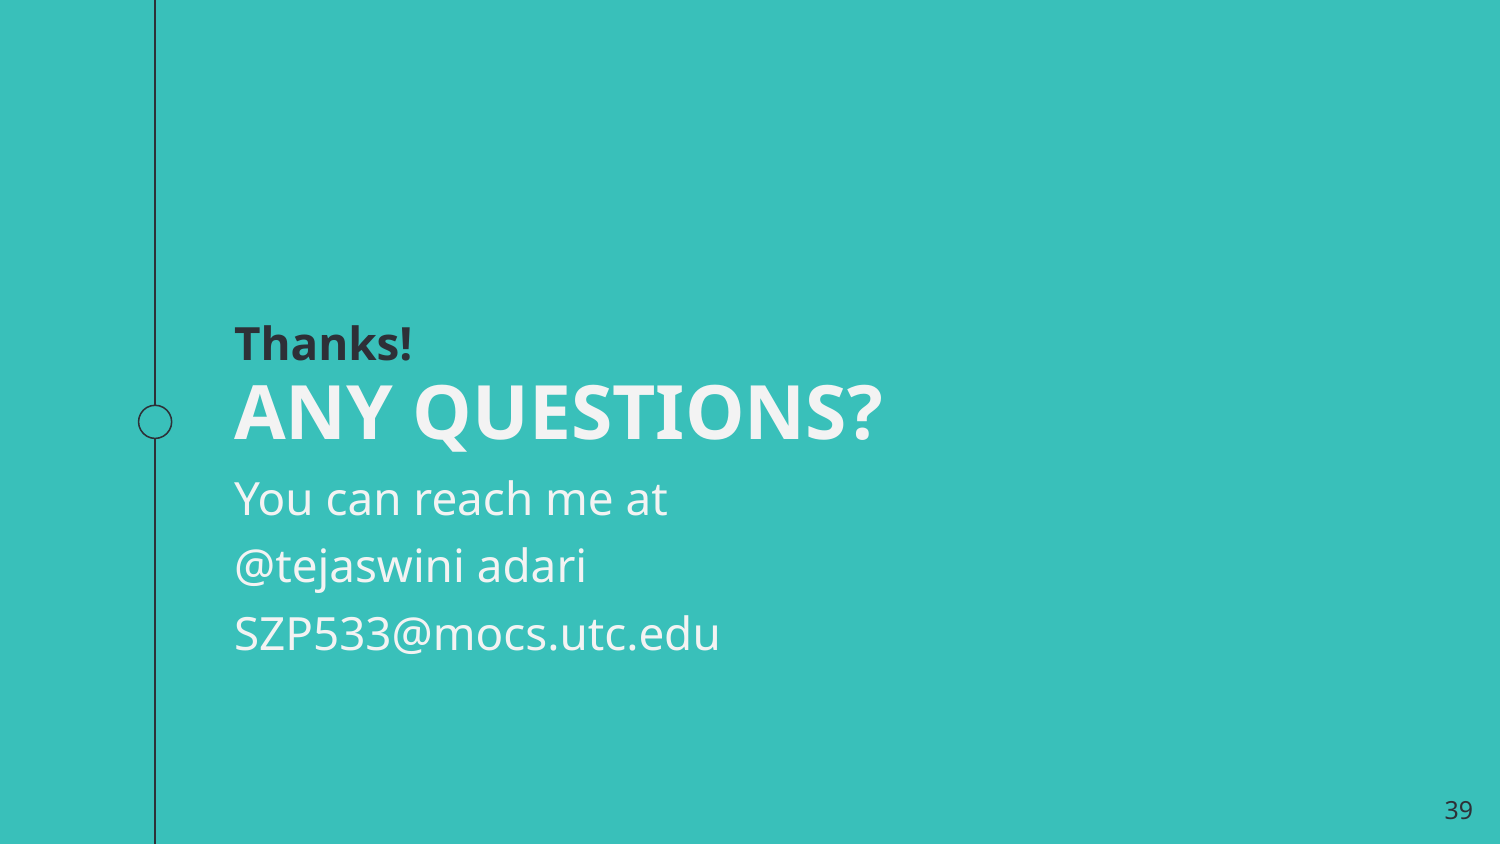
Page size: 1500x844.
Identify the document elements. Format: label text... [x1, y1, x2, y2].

title Thanks! [219, 194, 1423, 359]
subtitle ANY QUESTIONS? [219, 359, 1423, 454]
slide_number 39 [1398, 779, 1489, 832]
list You can reach me at @tejaswini adari SZP533@mocs.utc.edu [219, 454, 1423, 595]
